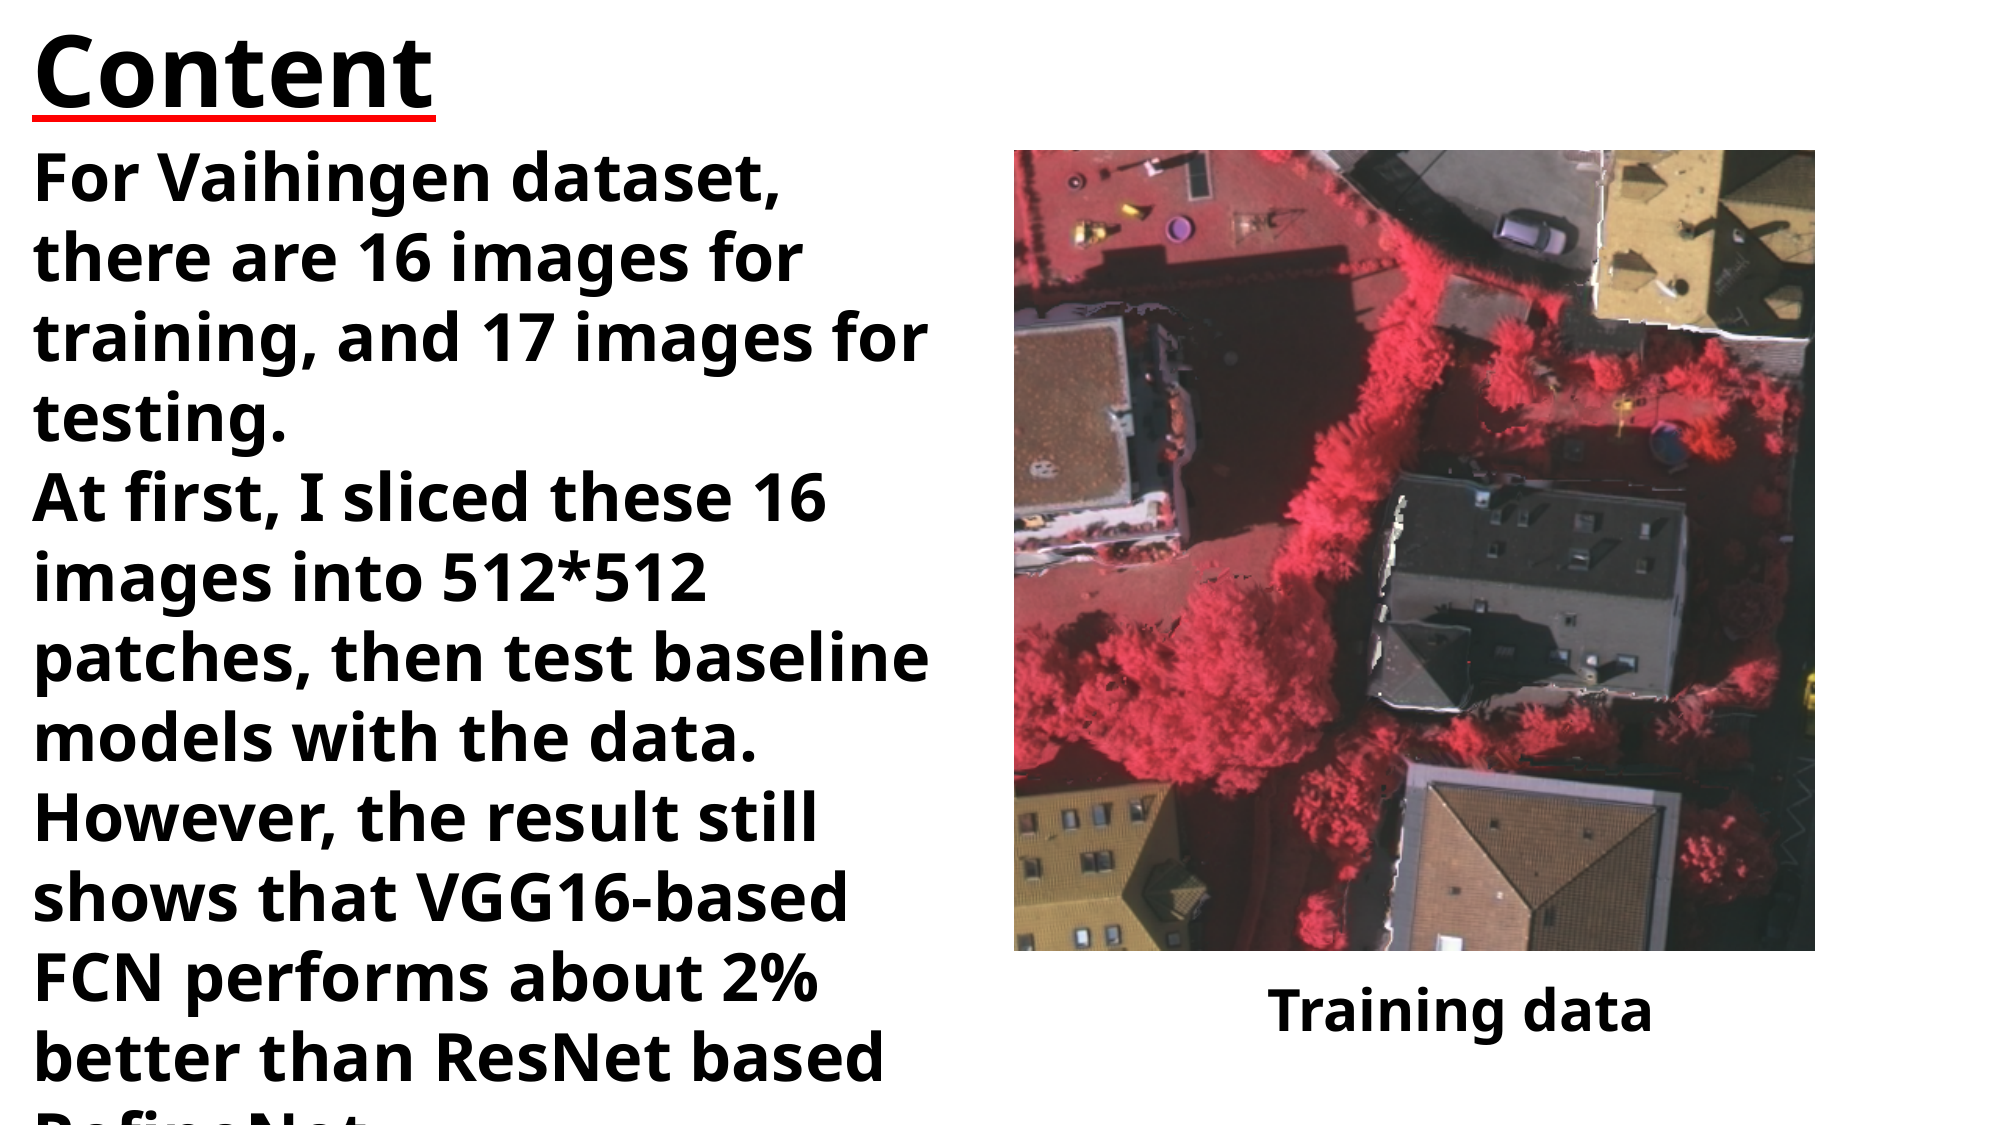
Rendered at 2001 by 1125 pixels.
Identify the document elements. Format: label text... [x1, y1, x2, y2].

text_box Training data [1252, 965, 1745, 1051]
text_box Content [17, 0, 1116, 135]
text_box For Vaihingen dataset, there are 16 images for training, and 17 images for testing. At first, I sliced these 16 images into 512*512 patches, then test baseline models with the data. However, the result still shows that VGG16-based FCN performs about 2% better than ResNet based RefineNet. [17, 127, 973, 1125]
picture [1014, 150, 1815, 951]
